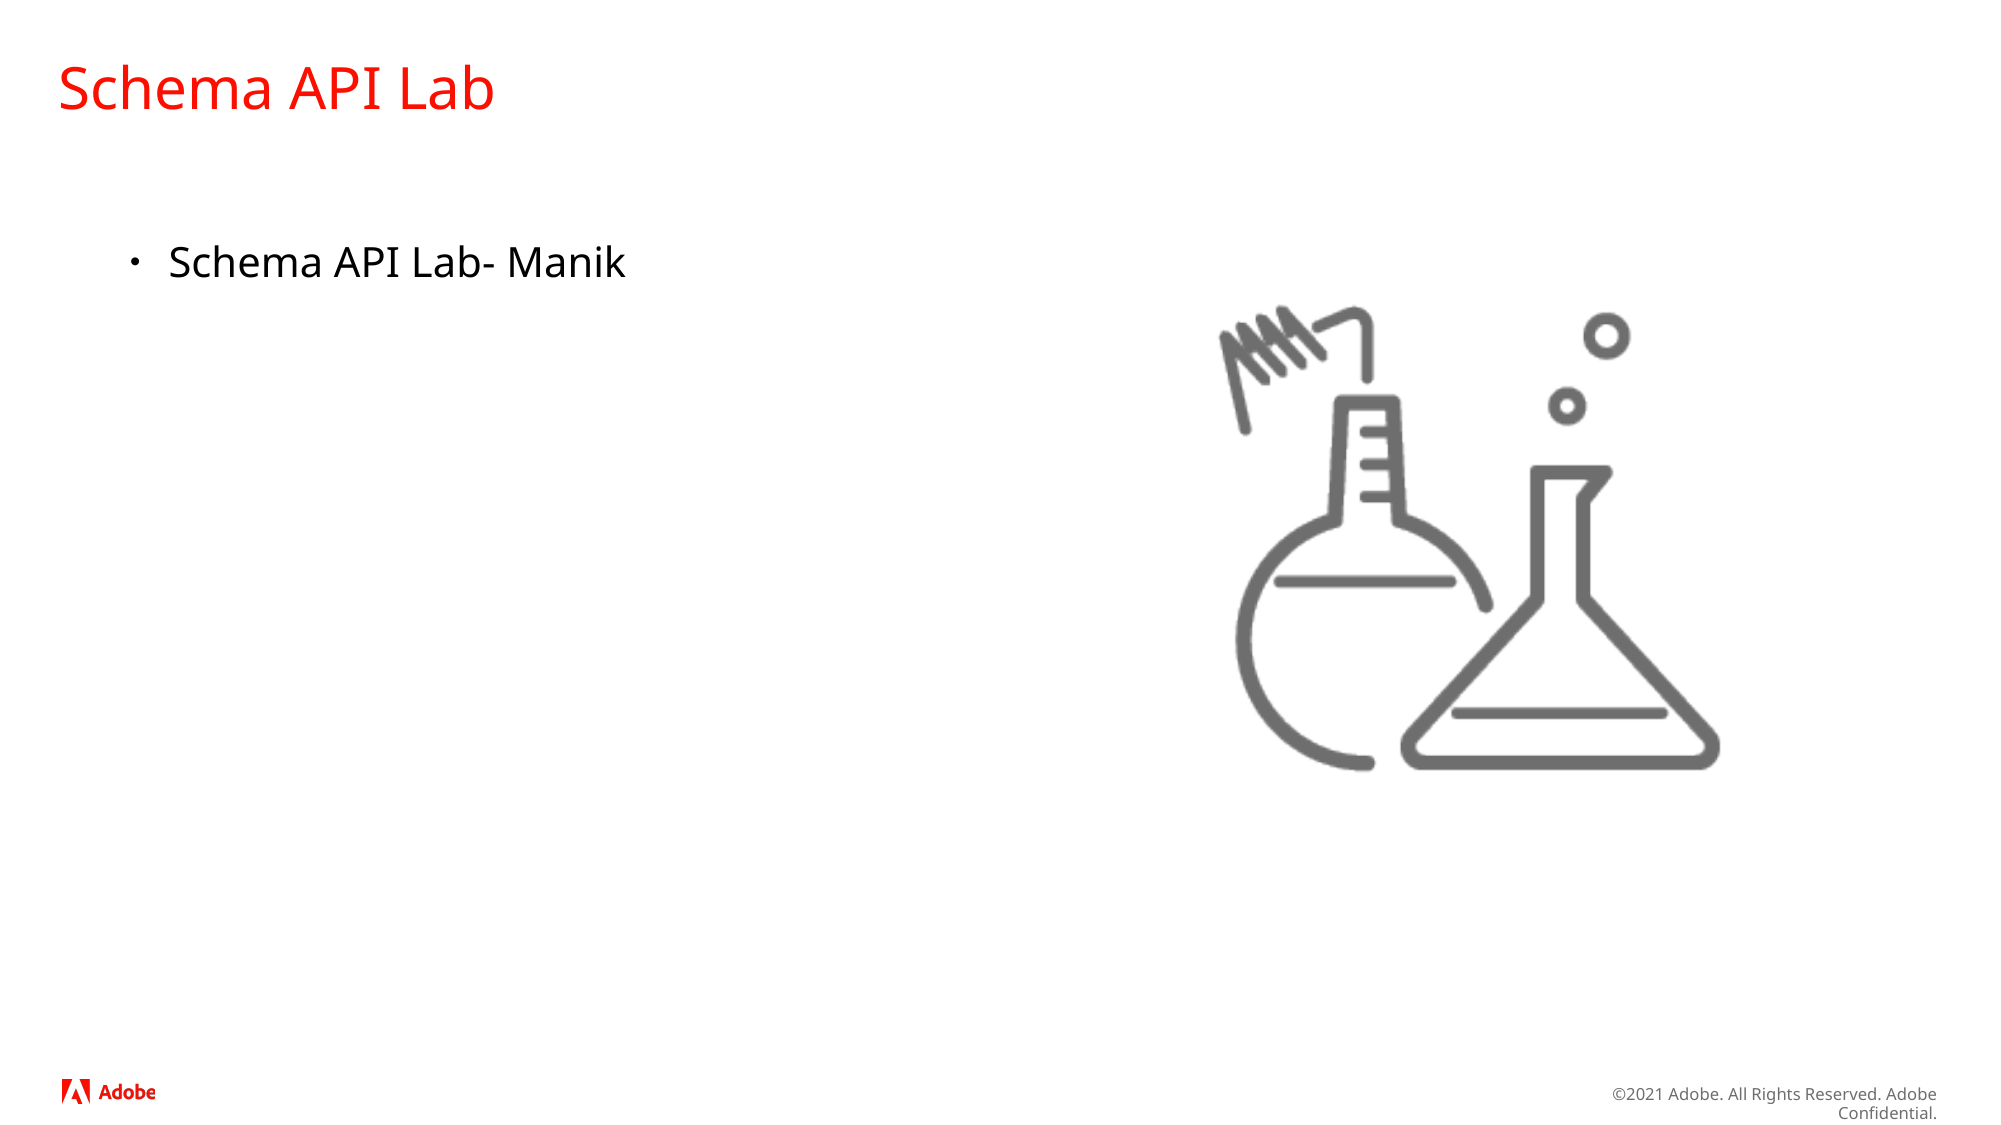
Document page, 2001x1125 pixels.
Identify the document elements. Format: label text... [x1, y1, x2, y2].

list Schema API Lab- Manik [47, 228, 1938, 990]
title Schema API Lab [51, 51, 1937, 158]
picture [1195, 267, 1744, 817]
